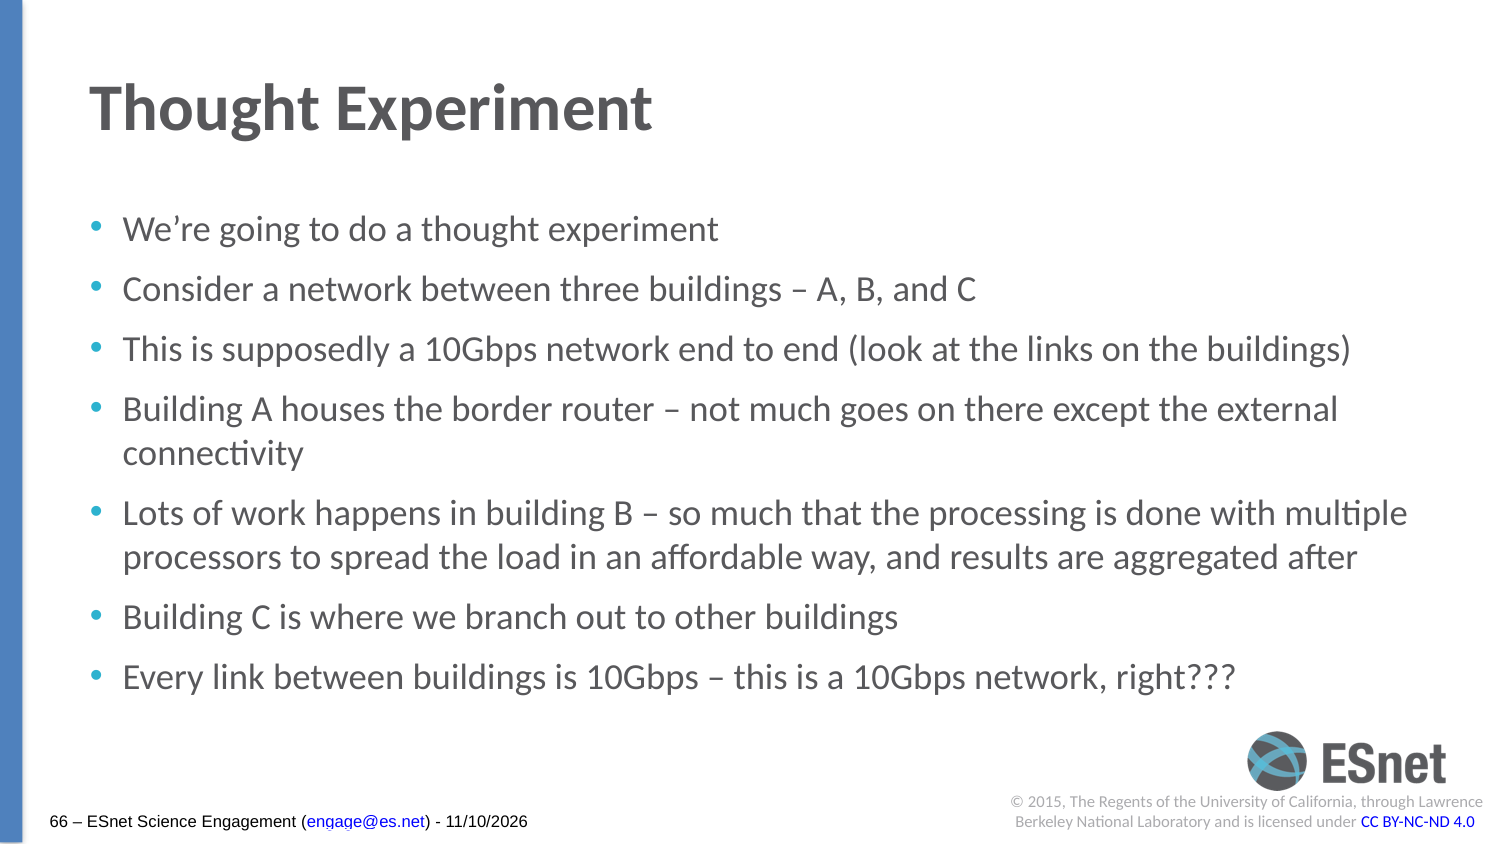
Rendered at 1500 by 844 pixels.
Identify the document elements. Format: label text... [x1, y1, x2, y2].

text_box Thought Experiment [75, 33, 1425, 175]
text_box <number> – ESnet Science Engagement (engage@es.net) - 06/01/2018 [34, 810, 567, 833]
picture [1247, 731, 1446, 786]
text_box We’re going to do a thought experiment Consider a network between three buildings – A, B, and C This is supposedly a 10Gbps network end to end (look at the links on the buildings) Building A houses the border router – not much goes on there except the external connectivity Lots of work happens in building B – so much that the processing is done with multiple processors to spread the load in an affordable way, and results are aggregated after Building C is where we branch out to other buildings Every link between buildings is 10Gbps – this is a 10Gbps network, right??? [75, 196, 1425, 732]
text_box © 2015, The Regents of the University of California, through Lawrence Berkeley National Laboratory and is licensed under CC BY-NC-ND 4.0 [994, 786, 1500, 838]
